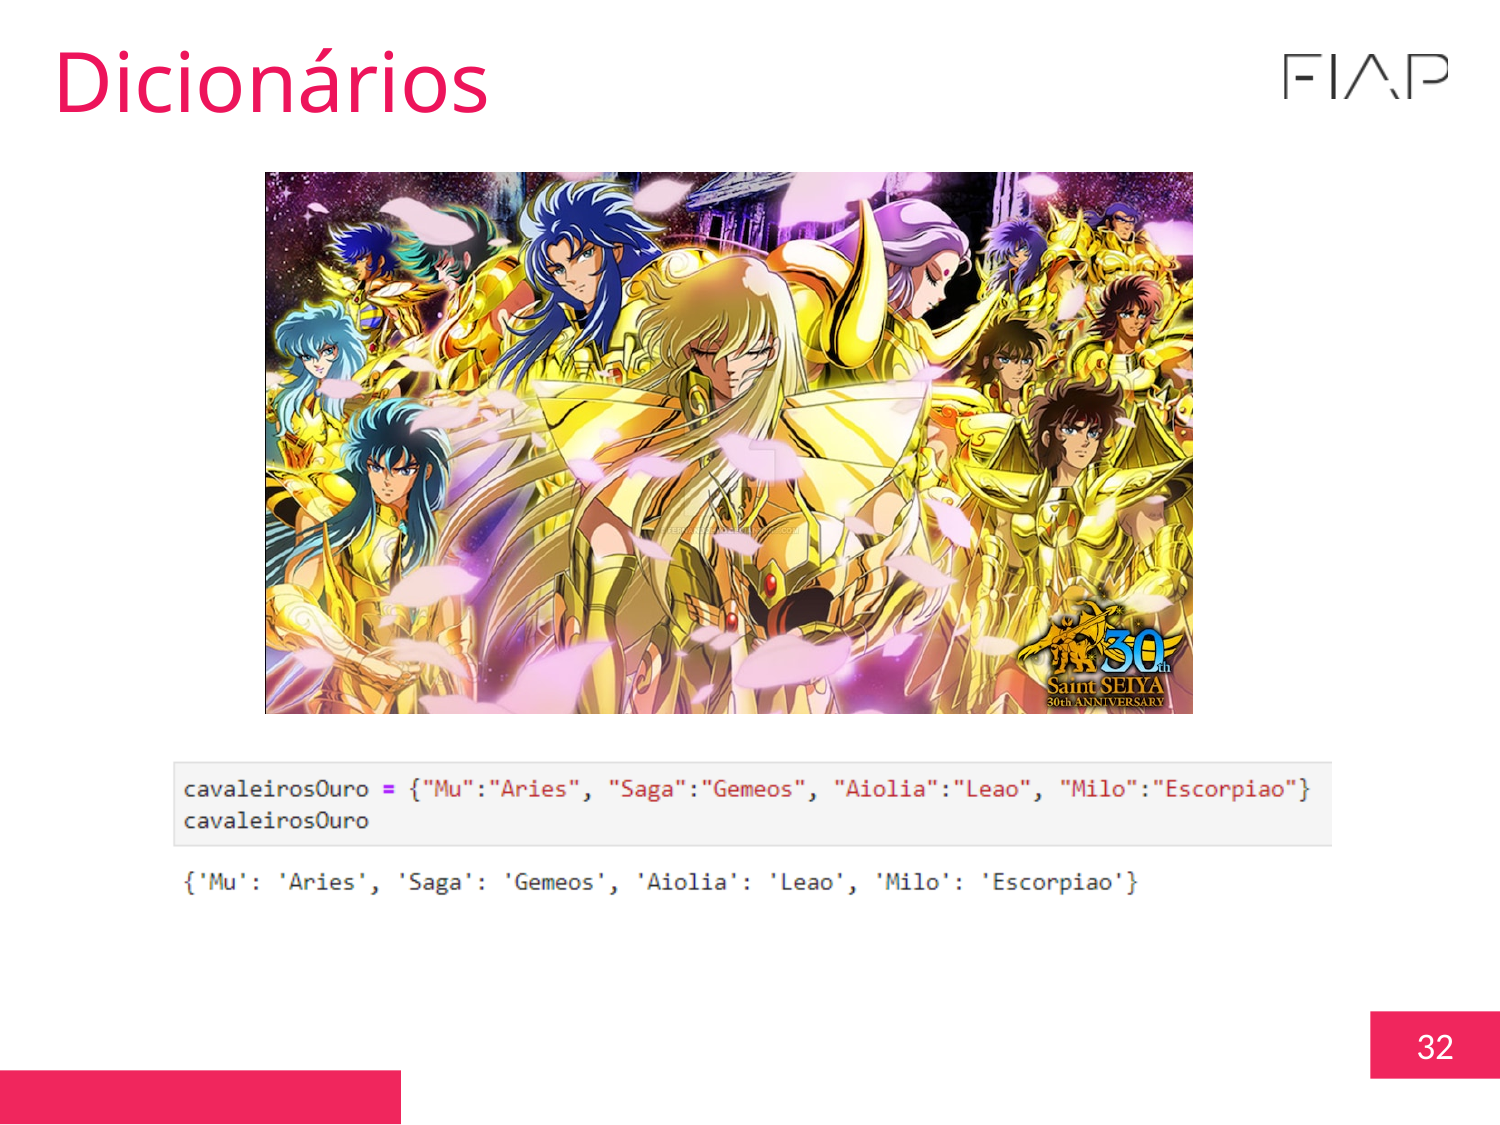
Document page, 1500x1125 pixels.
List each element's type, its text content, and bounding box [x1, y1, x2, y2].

picture [167, 747, 1332, 926]
text_box Dicionários [37, 21, 1152, 137]
picture [265, 172, 1193, 714]
